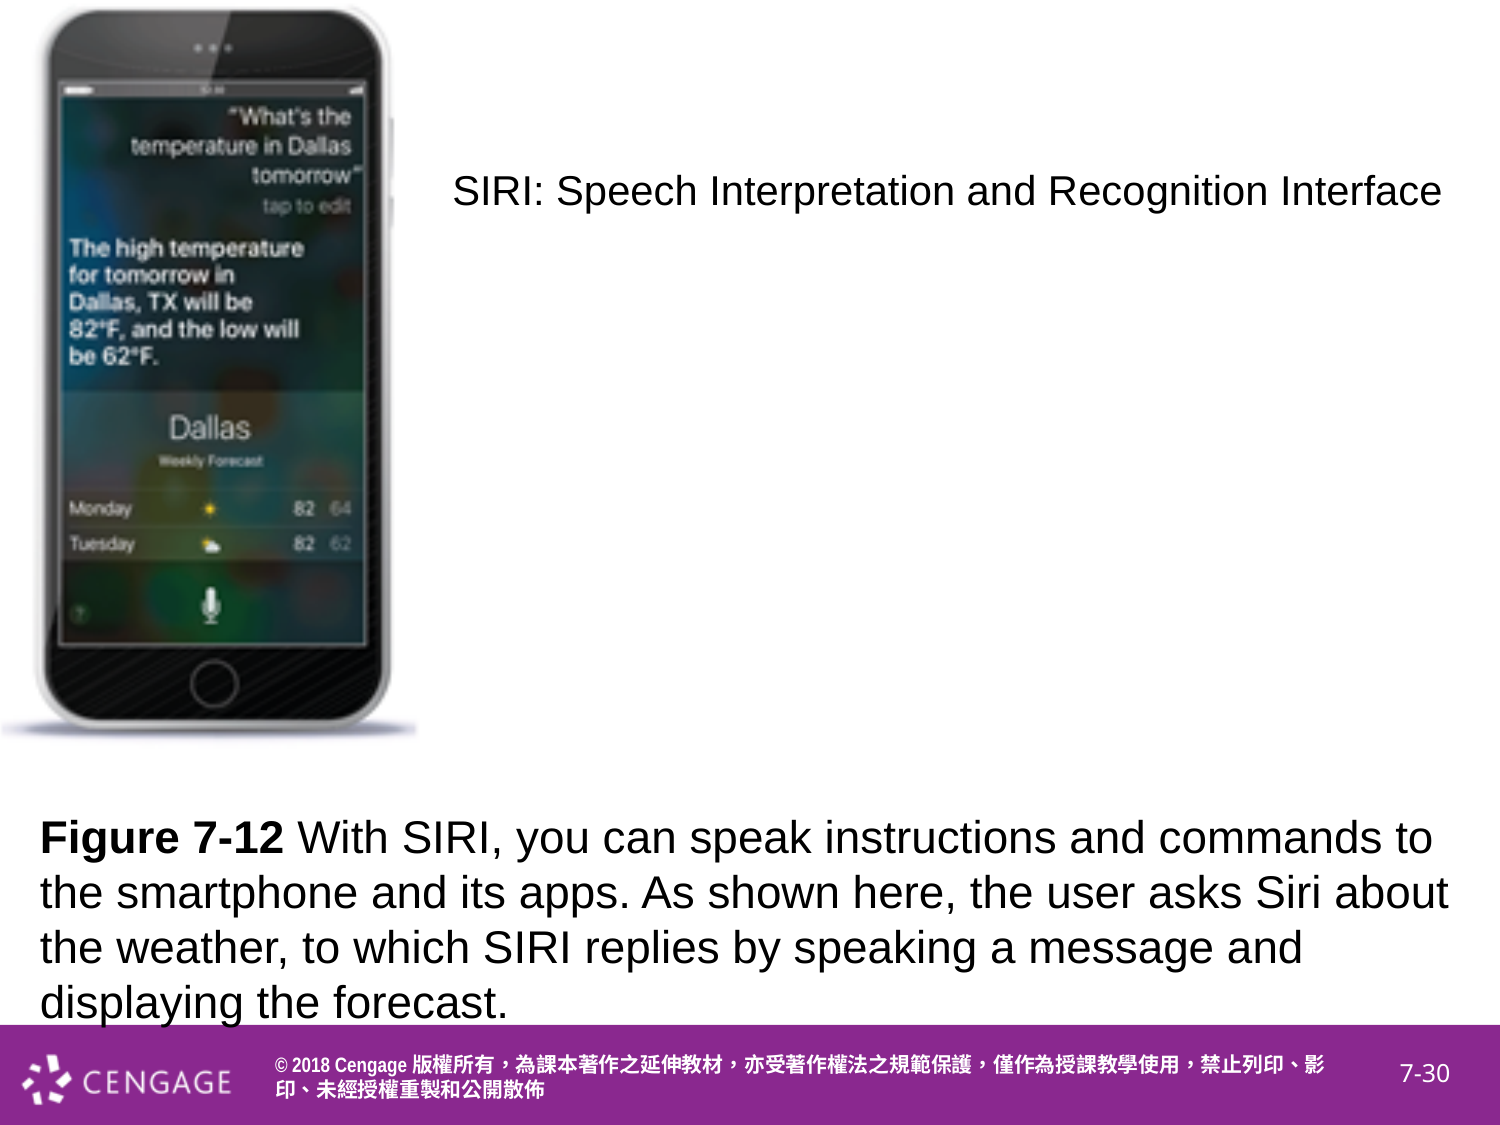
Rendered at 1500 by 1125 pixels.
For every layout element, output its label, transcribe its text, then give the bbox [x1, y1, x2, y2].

picture [12, 1045, 236, 1113]
picture [0, 0, 438, 765]
list Figure 7-12 With SIRI, you can speak instructions and commands to the smartphone and its apps. As shown here, the user asks Siri about the weather, to which SIRI replies by speaking a message and displaying the forecast. [24, 800, 1475, 1062]
text_box SIRI: Speech Interpretation and Recognition Interface [438, 156, 1500, 221]
